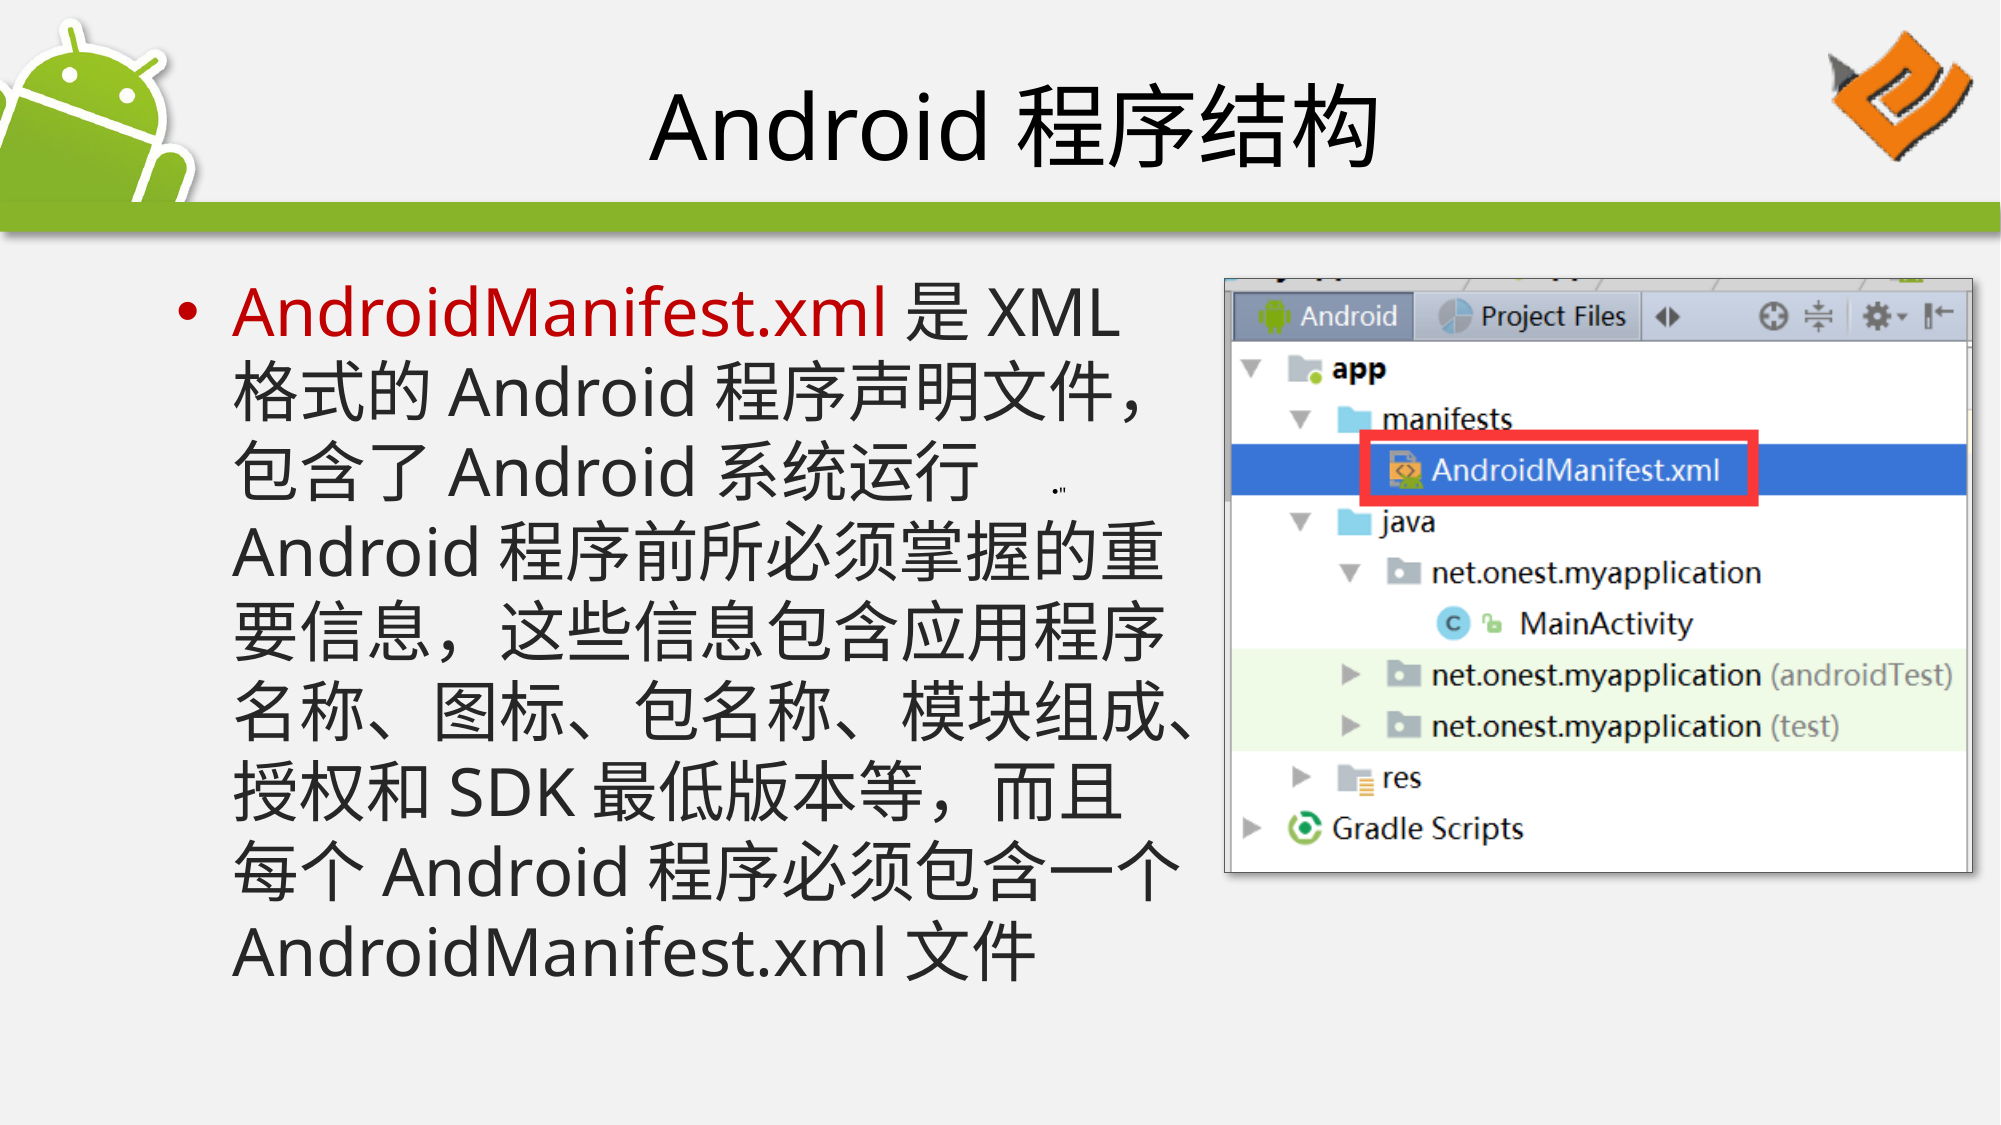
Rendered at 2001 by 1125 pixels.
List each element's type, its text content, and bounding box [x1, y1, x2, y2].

picture [1828, 30, 1973, 161]
title Android程序结构 [208, 45, 1824, 203]
text_box " [1037, 475, 1218, 513]
picture [0, 7, 209, 202]
list AndroidManifest.xml是XML格式的Android程序声明文件，包含了Android系统运行Android程序前所必须掌握的重要信息，这些信息包含应用程序名称、图标、包名称、模块组成、授权和SDK最低版本等，而且每个Android程序必须包含一个AndroidManifest.xml文件 [161, 262, 1202, 1005]
picture [1223, 278, 1973, 873]
